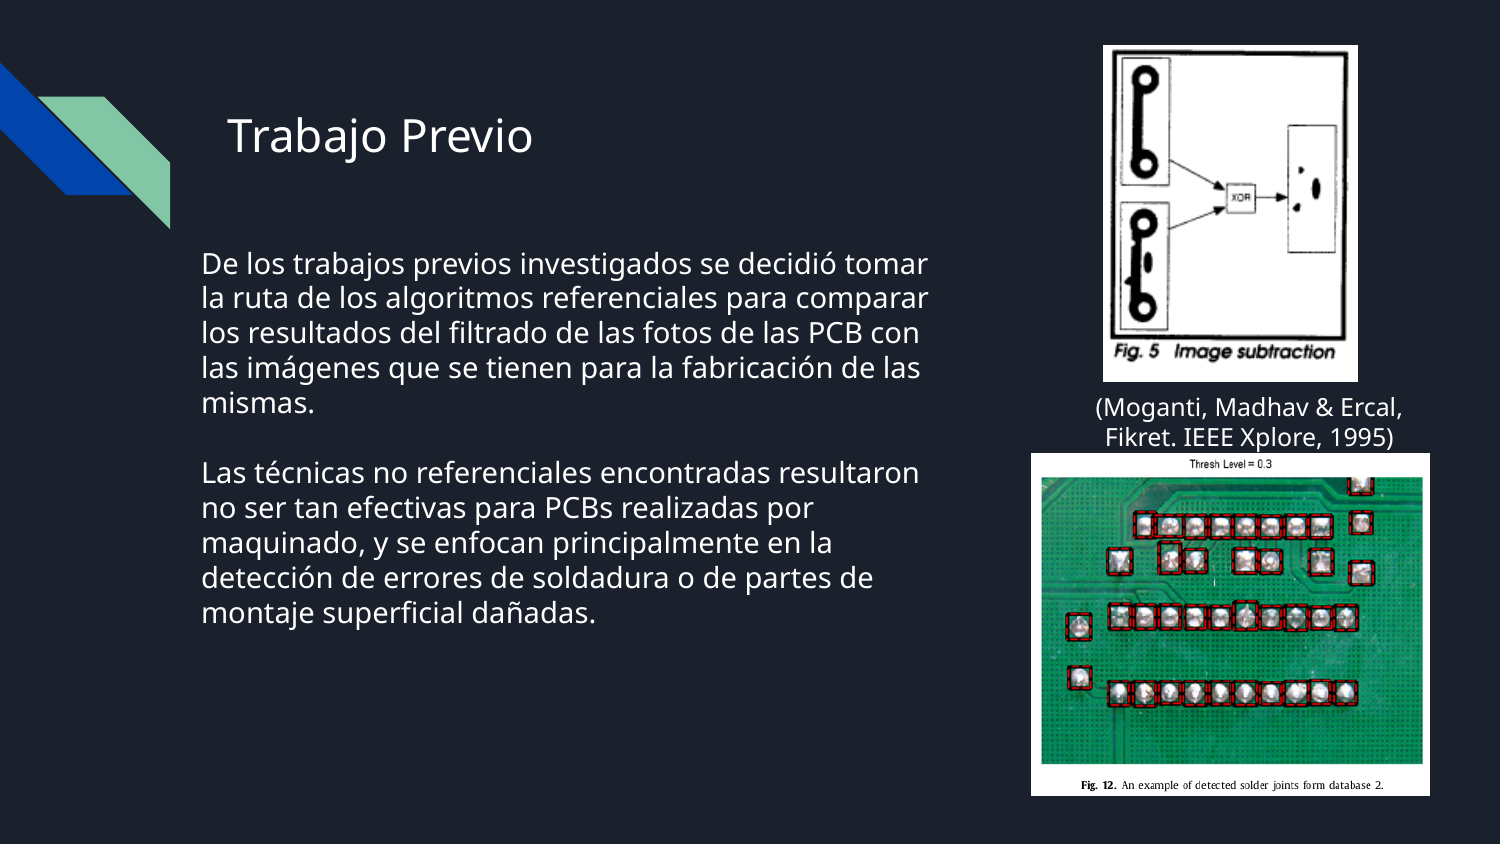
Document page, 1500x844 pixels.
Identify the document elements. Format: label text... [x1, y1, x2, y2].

title Trabajo Previo [1362, 64, 1368, 215]
picture [1031, 453, 1431, 796]
text_box De los trabajos previos investigados se decidió tomar la ruta de los algoritmos referenciales para comparar los resultados del filtrado de las fotos de las PCB con las imágenes que se tienen para la fabricación de las mismas. Las técnicas no referenciales encontradas resultaron no ser tan efectivas para PCBs realizadas por maquinado, y se enfocan principalmente en la detección de errores de soldadura o de partes de montaje superficial dañadas. [186, 229, 956, 680]
text_box (Moganti, Madhav & Ercal, Fikret. IEEE Xplore, 1995) [1052, 376, 1447, 467]
title Trabajo Previo [212, 64, 1097, 215]
picture [1102, 45, 1359, 382]
